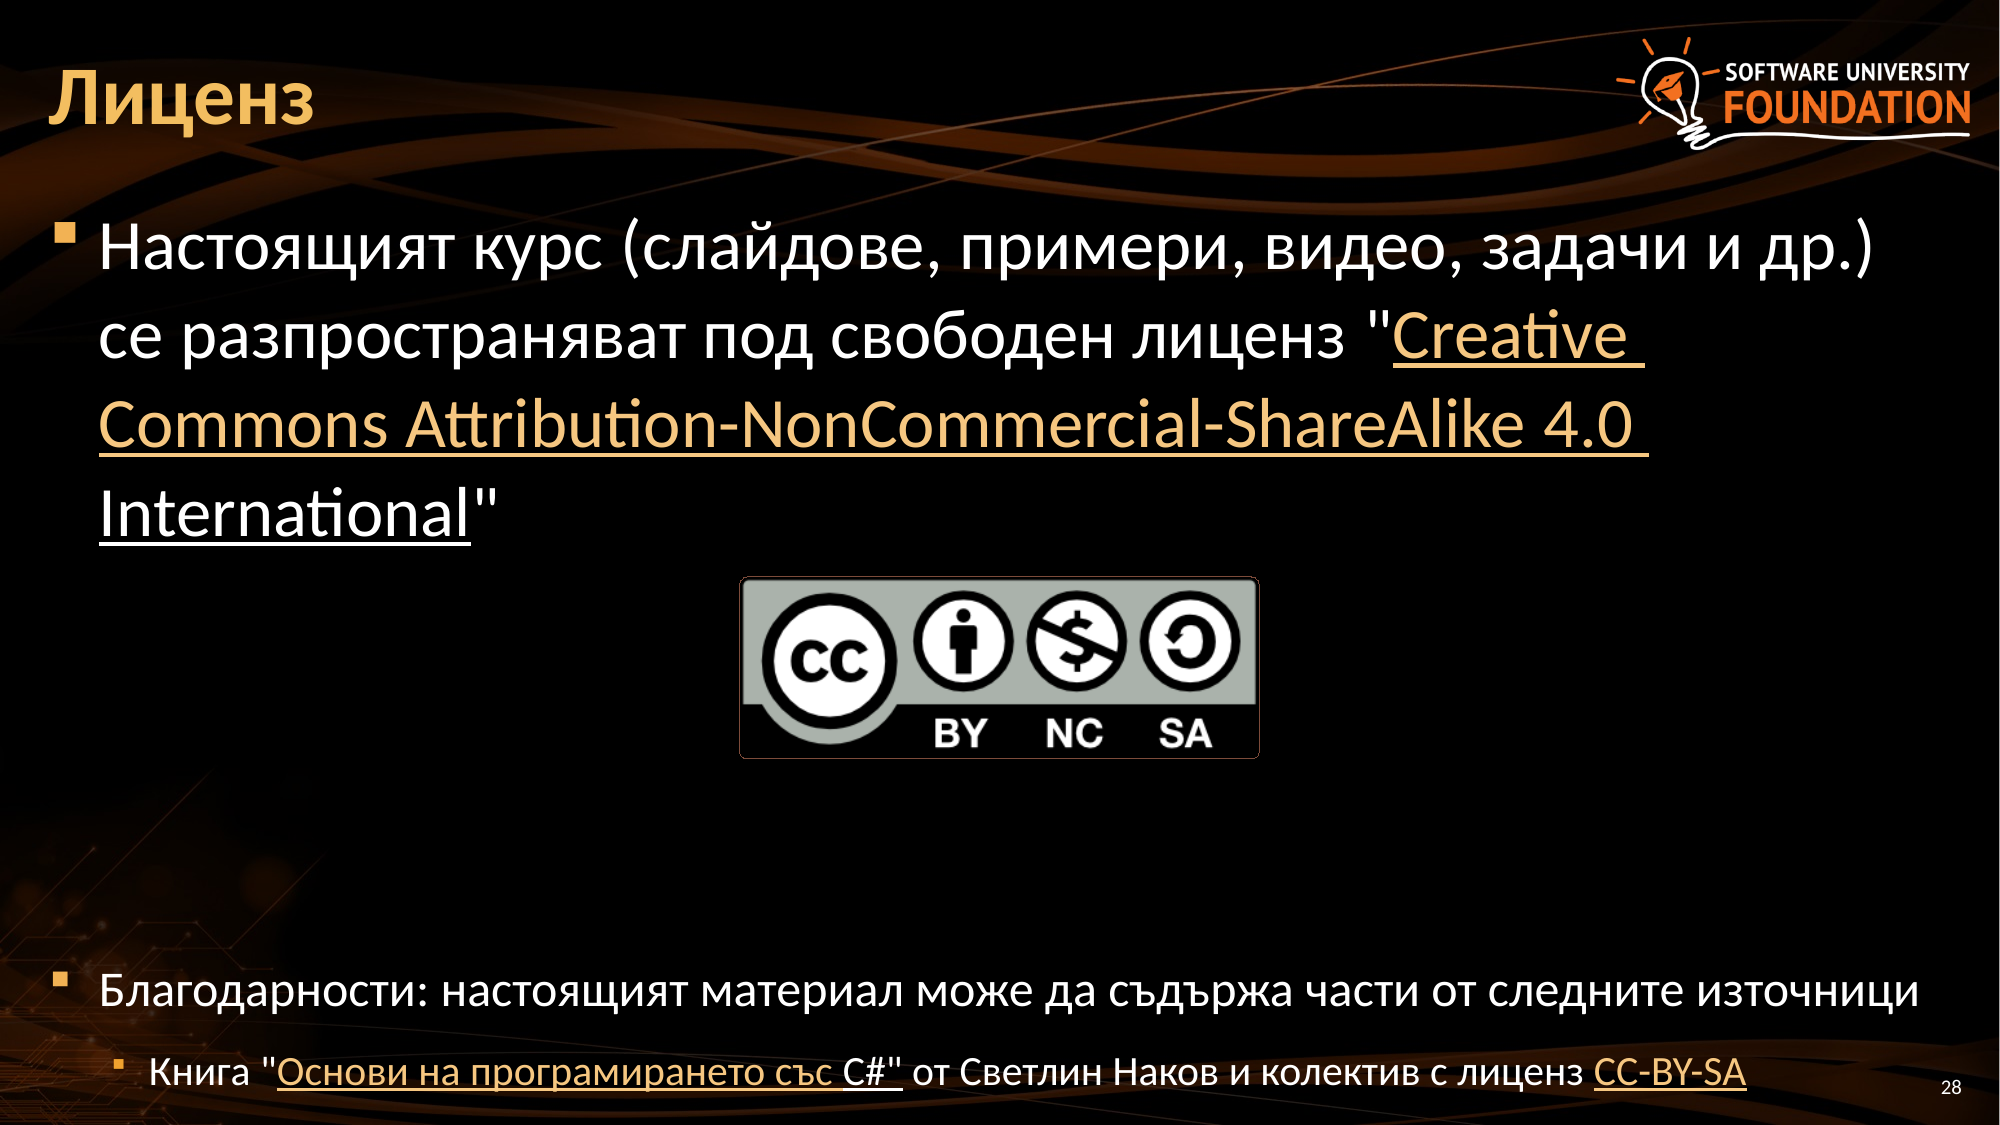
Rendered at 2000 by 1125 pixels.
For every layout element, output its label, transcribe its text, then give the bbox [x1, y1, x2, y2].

title Лиценз [30, 6, 1602, 189]
list Настоящият курс (слайдове, примери, видео, задачи и др.) се разпространяват под свободен лиценз "Creative Commons Attribution-NonCommercial-ShareAlike 4.0 International" Благодарности: настоящият материал може да съдържа части от следните източници Книга "Основи на програмирането със C#" от Светлин Наков и колектив с лиценз CC-BY-SA [31, 188, 1968, 1103]
picture [0, 0, 2000, 1125]
